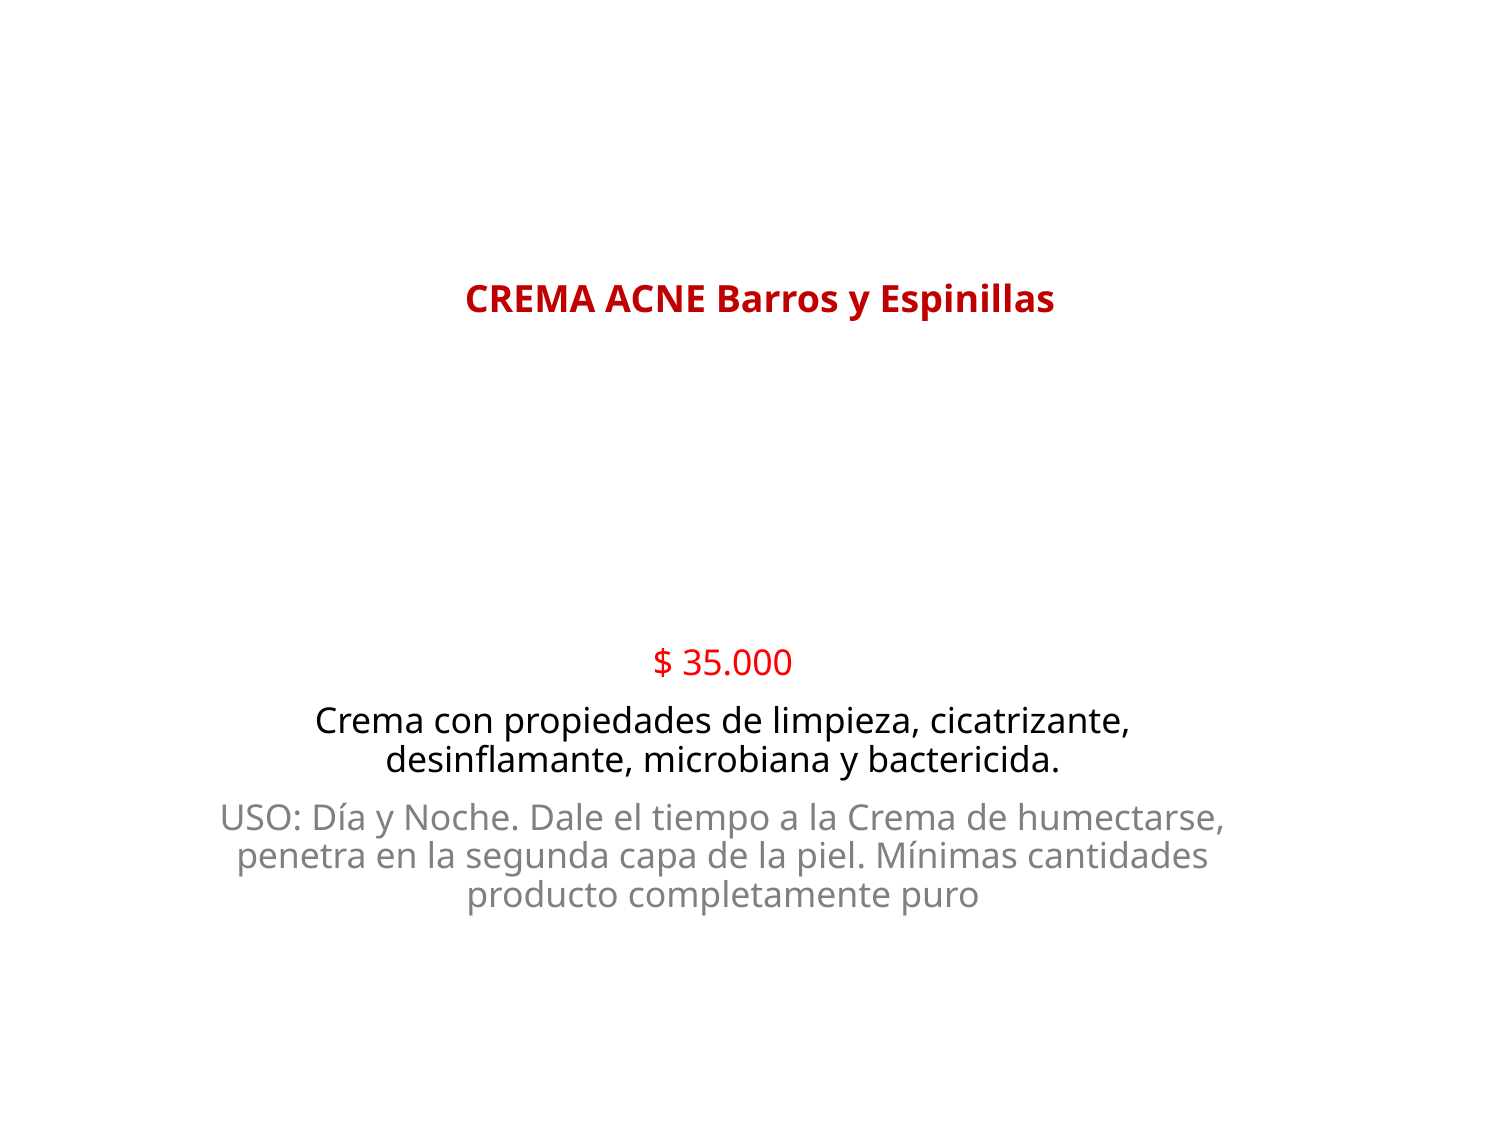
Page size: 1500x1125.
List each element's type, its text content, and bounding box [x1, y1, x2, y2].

subtitle $ 35.000 Crema con propiedades de limpieza, cicatrizante, desinflamante, microbiana y bactericida. USO: Día y Noche. Dale el tiempo a la Crema de humectarse, penetra en la segunda capa de la piel. Mínimas cantidades producto completamente puro [171, 637, 1275, 925]
text_box CREMA ACNE Barros y Espinillas [242, 267, 1279, 327]
